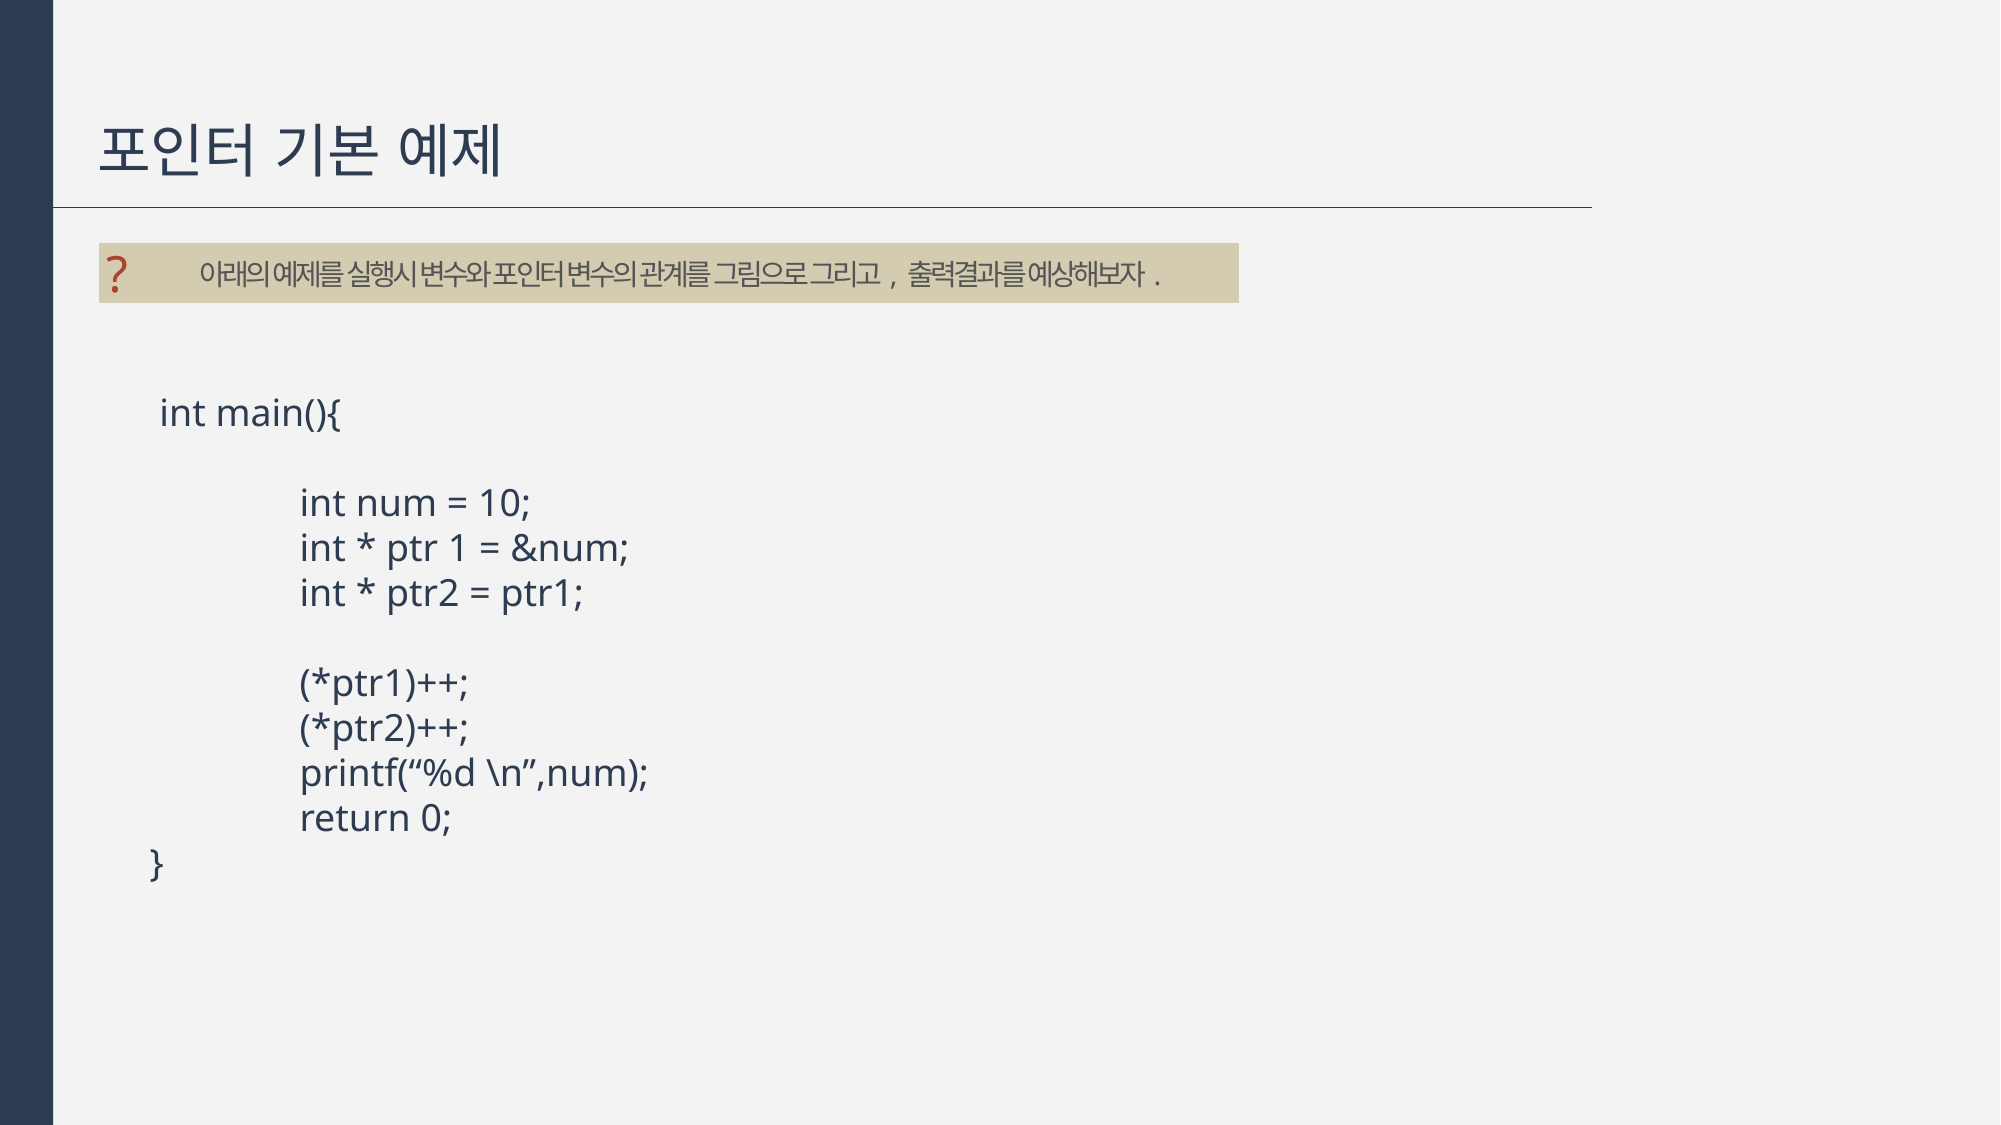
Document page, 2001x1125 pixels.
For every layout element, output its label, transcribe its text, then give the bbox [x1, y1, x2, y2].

text_box int main(){ int num = 10; int * ptr 1 = &num; int * ptr2 = ptr1; (*ptr1)++; (*ptr2)++; printf(“%d \n”,num); return 0; } [134, 337, 1534, 1125]
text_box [99, 234, 1239, 311]
text_box 포인터 기본 예제 [82, 107, 738, 192]
text_box [0, 0, 54, 1125]
